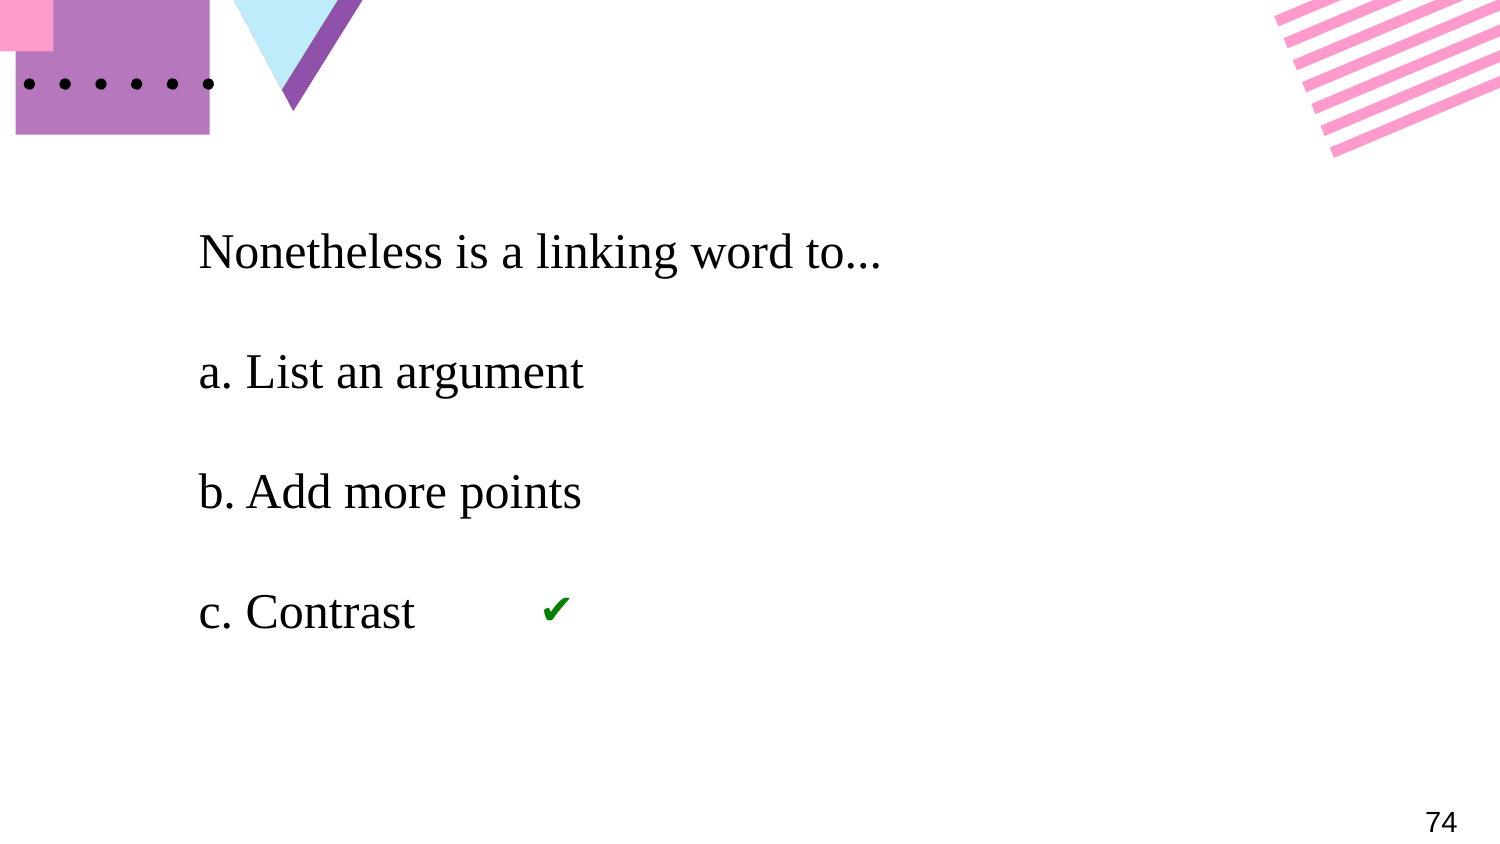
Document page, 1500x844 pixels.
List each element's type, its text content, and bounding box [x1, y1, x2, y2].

text_box ✔ [528, 576, 582, 688]
text_box 74 [1414, 798, 1500, 844]
title Nonetheless is a linking word to... a. List an argument b. Add more points c. Contrast [183, 108, 1304, 749]
